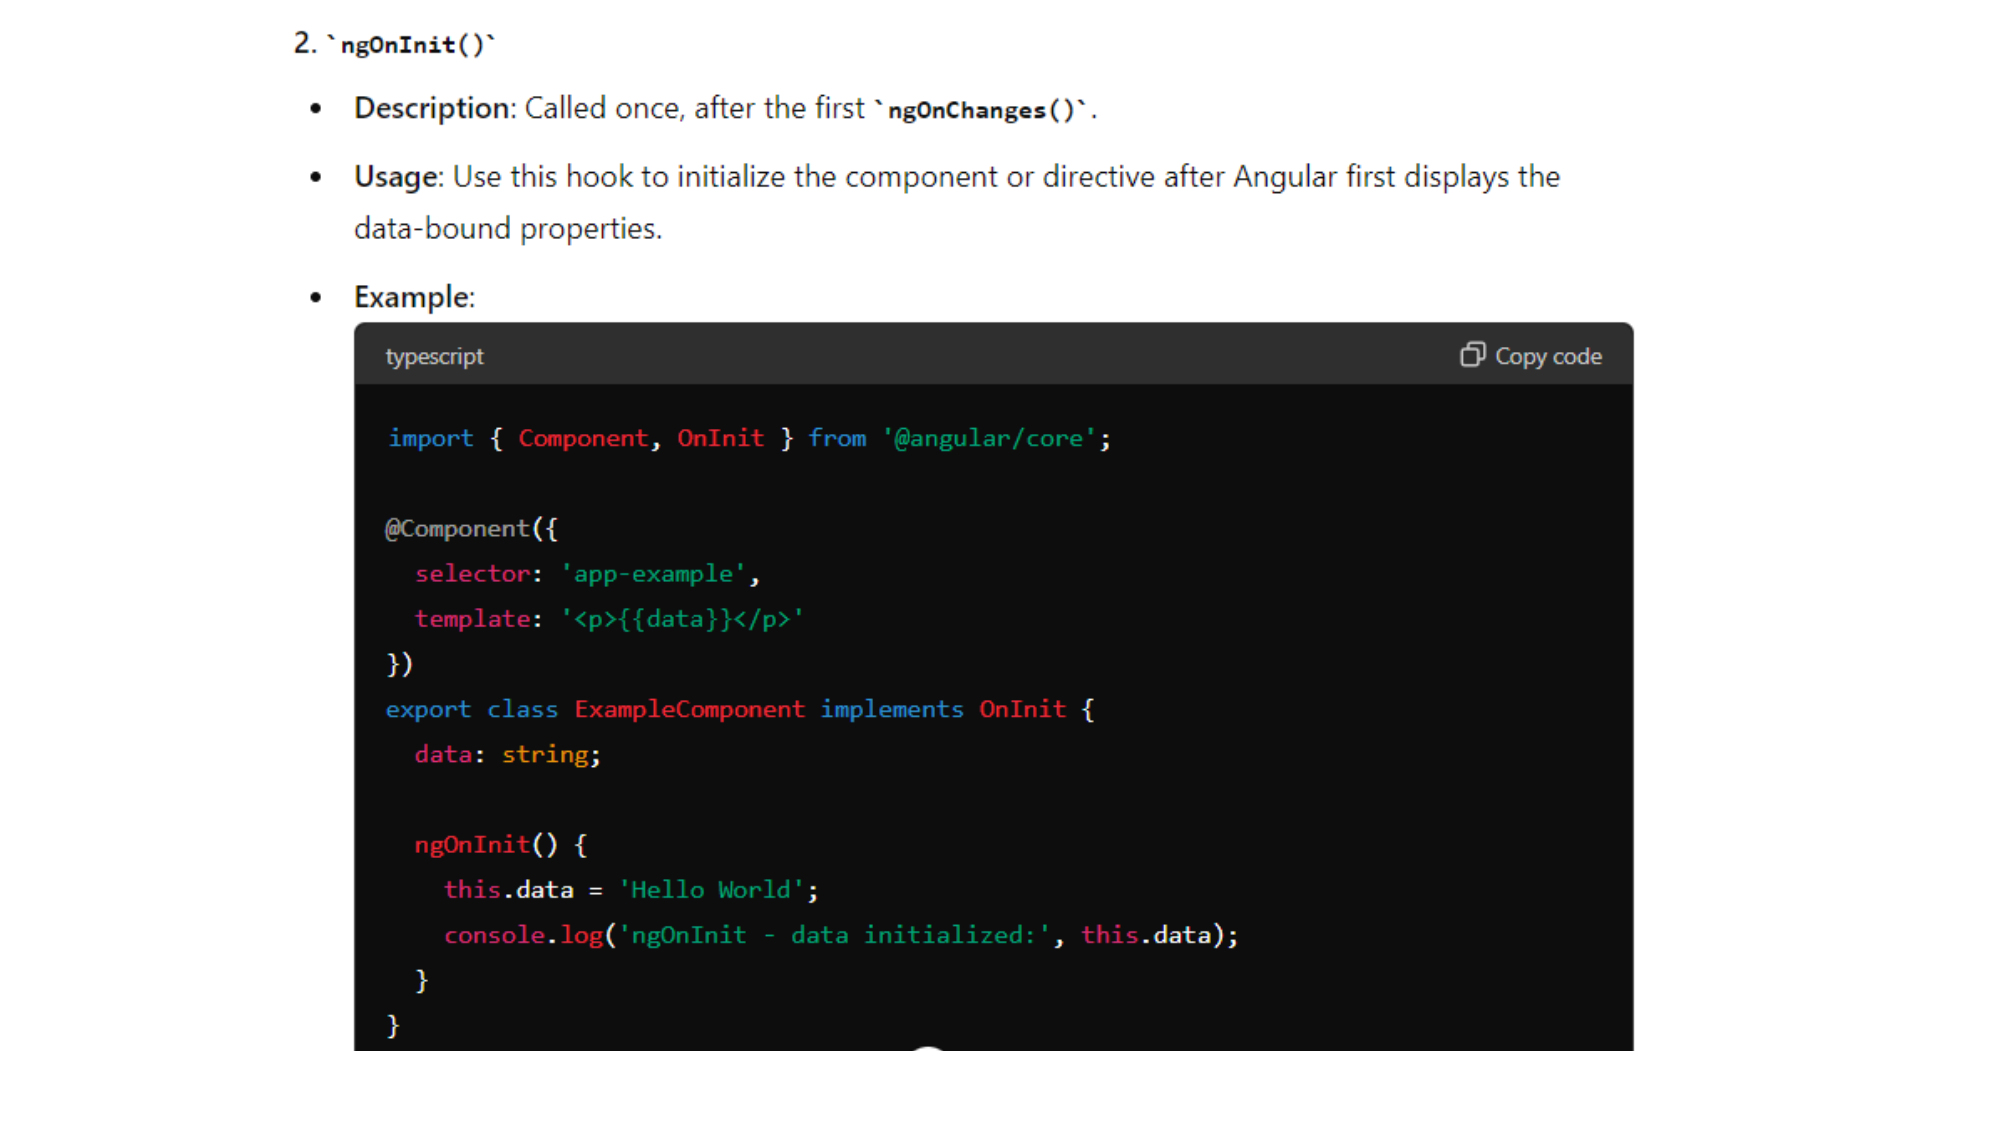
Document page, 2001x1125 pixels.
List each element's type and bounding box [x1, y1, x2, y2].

picture [287, 20, 1643, 1051]
